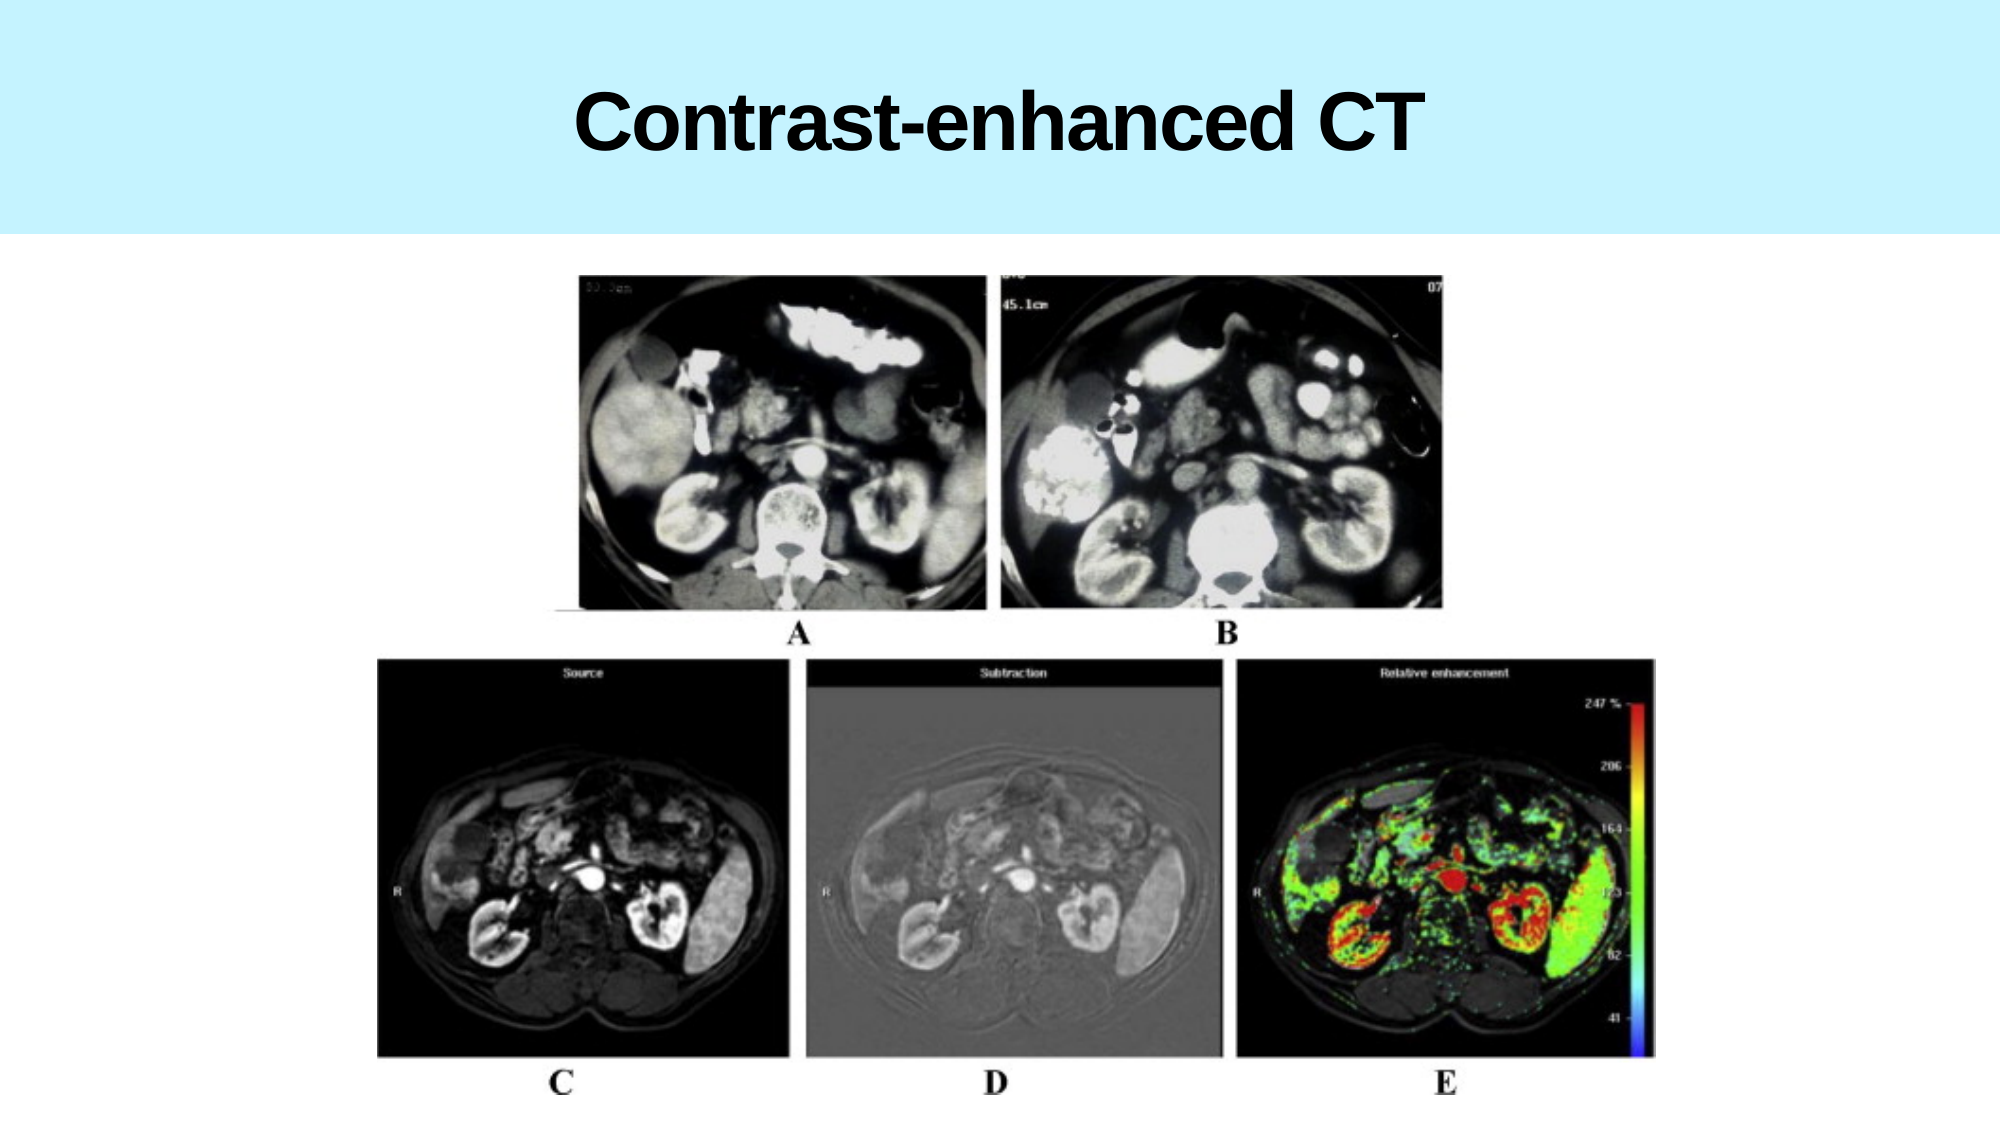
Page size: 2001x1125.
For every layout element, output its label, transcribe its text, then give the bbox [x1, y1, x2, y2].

title Contrast-enhanced CT [0, 0, 2000, 234]
picture [377, 275, 1657, 1095]
